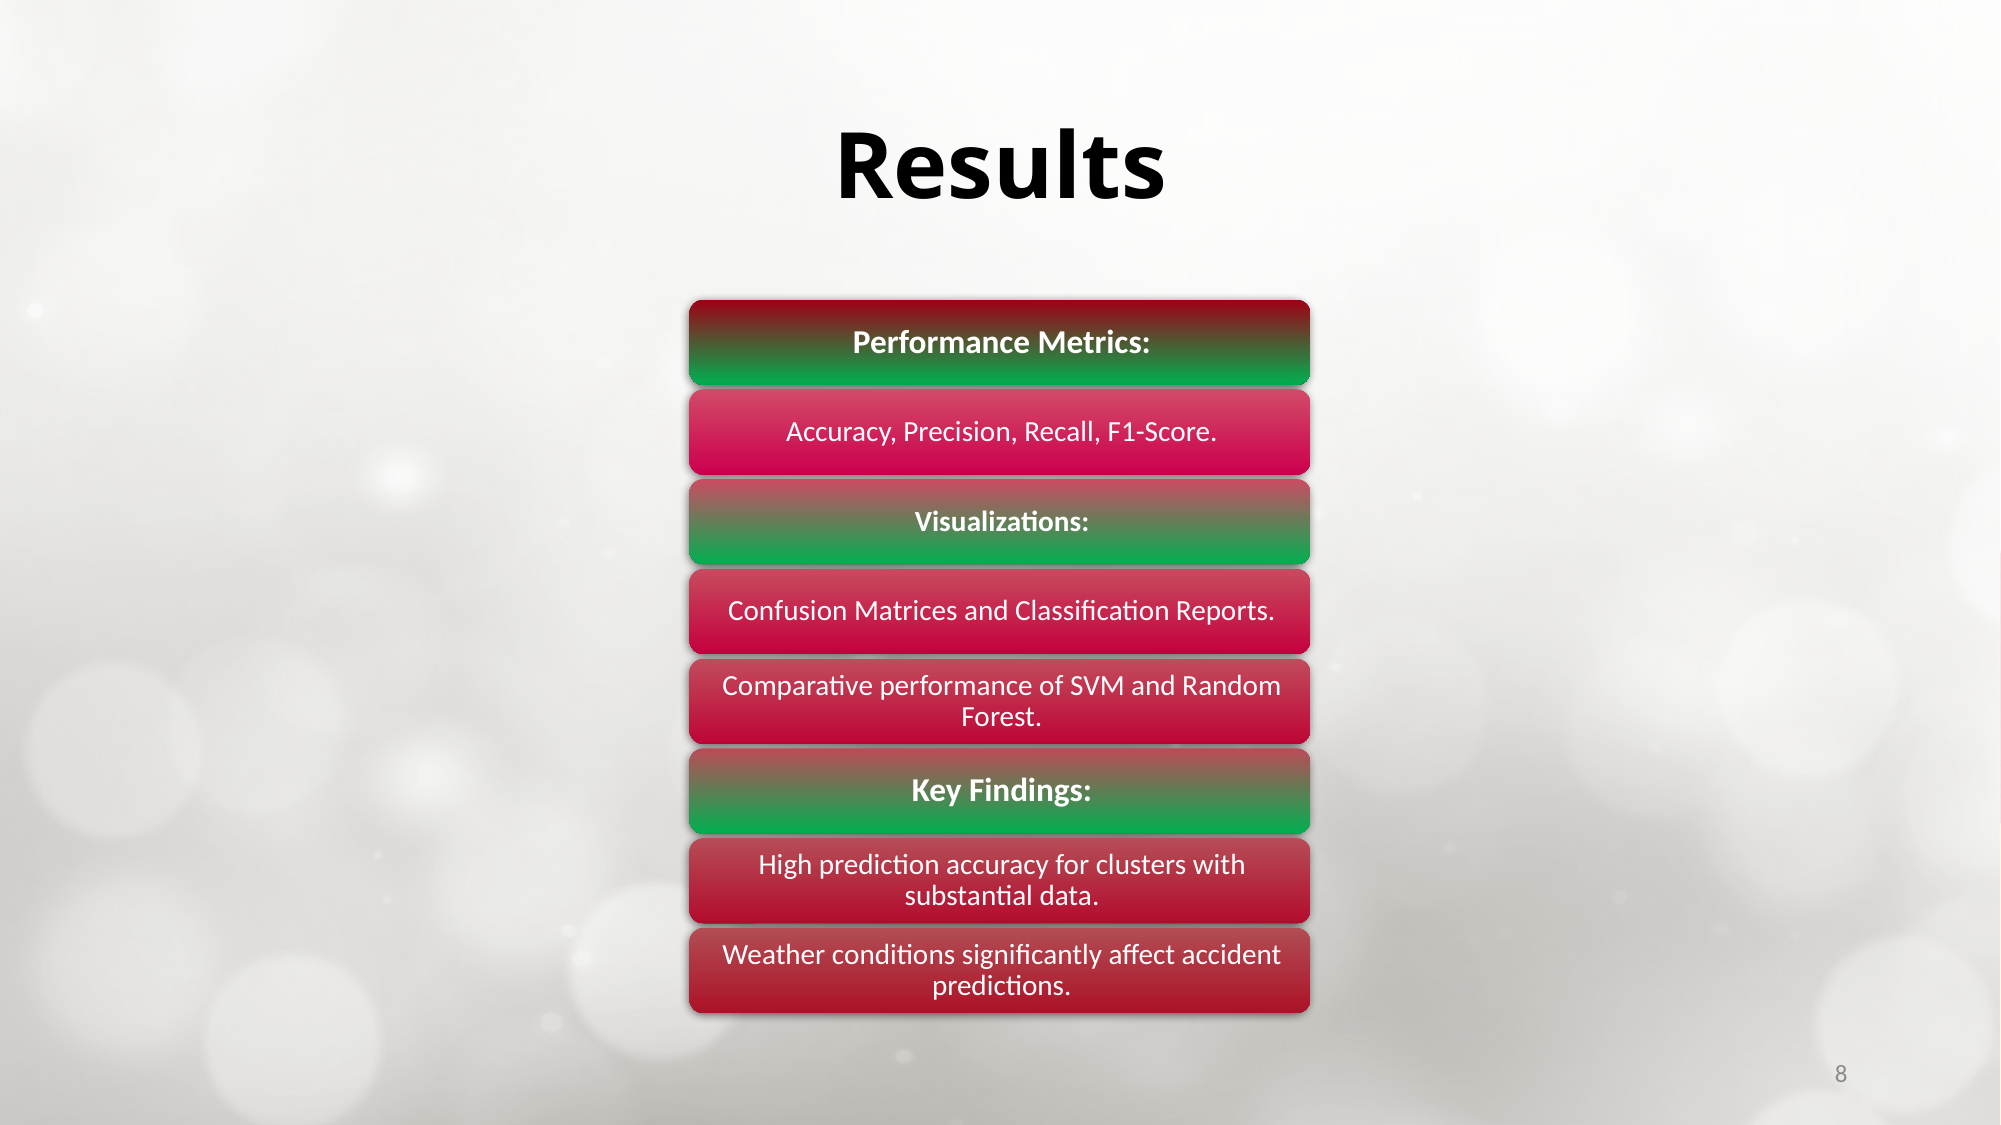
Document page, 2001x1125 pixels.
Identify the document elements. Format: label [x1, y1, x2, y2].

list [137, 299, 1863, 1014]
picture [0, 0, 2001, 1125]
